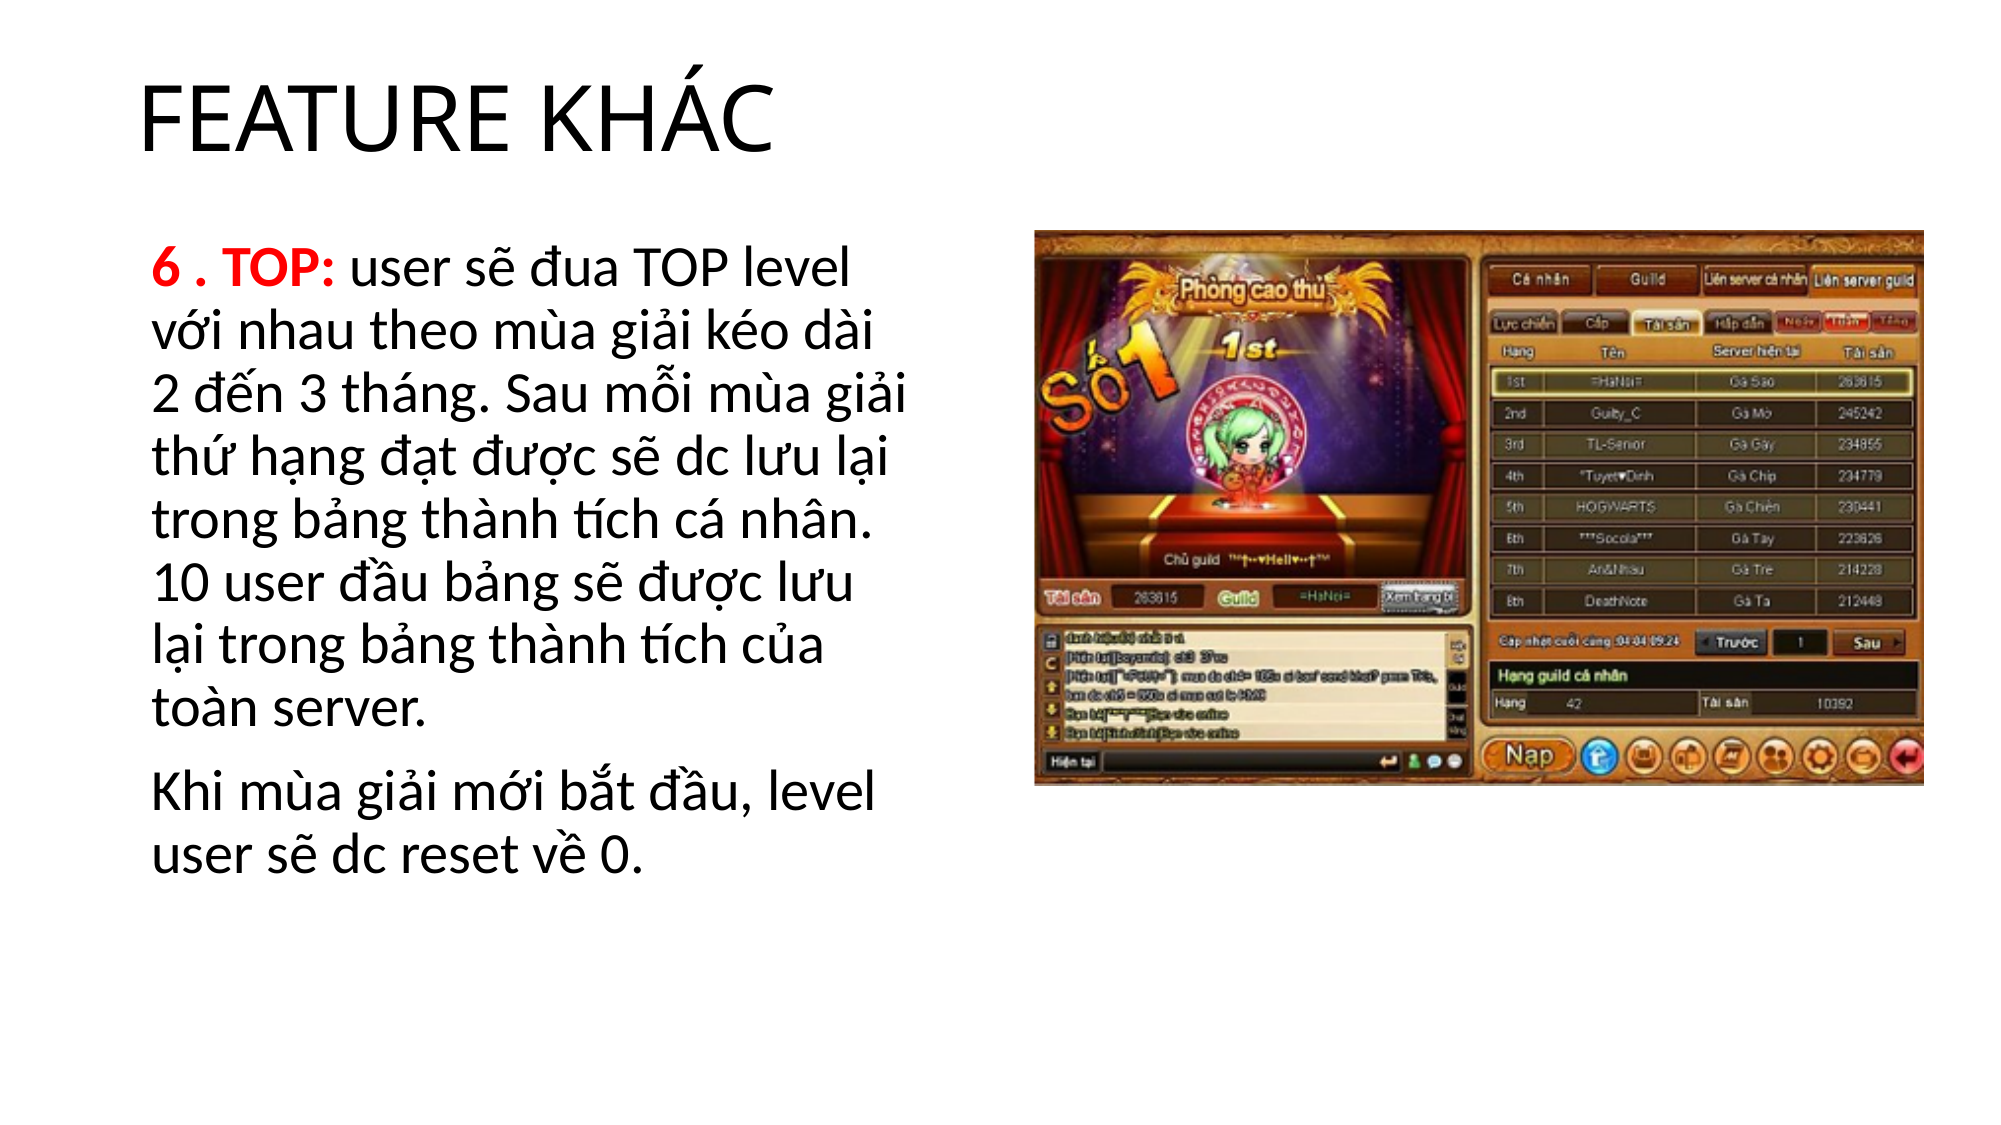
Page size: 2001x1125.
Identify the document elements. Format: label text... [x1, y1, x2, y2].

title FEATURE KHÁC [121, 12, 1847, 231]
list 6 . TOP: user sẽ đua TOP level với nhau theo mùa giải kéo dài 2 đến 3 tháng. Sau mỗi mùa giải thứ hạng đạt được sẽ dc lưu lại trong bảng thành tích cá nhân. 10 user đầu bảng sẽ được lưu lại trong bảng thành tích của toàn server. Khi mùa giải mới bắt đầu, level user sẽ dc reset về 0. [135, 229, 924, 1068]
picture [1031, 230, 1924, 786]
